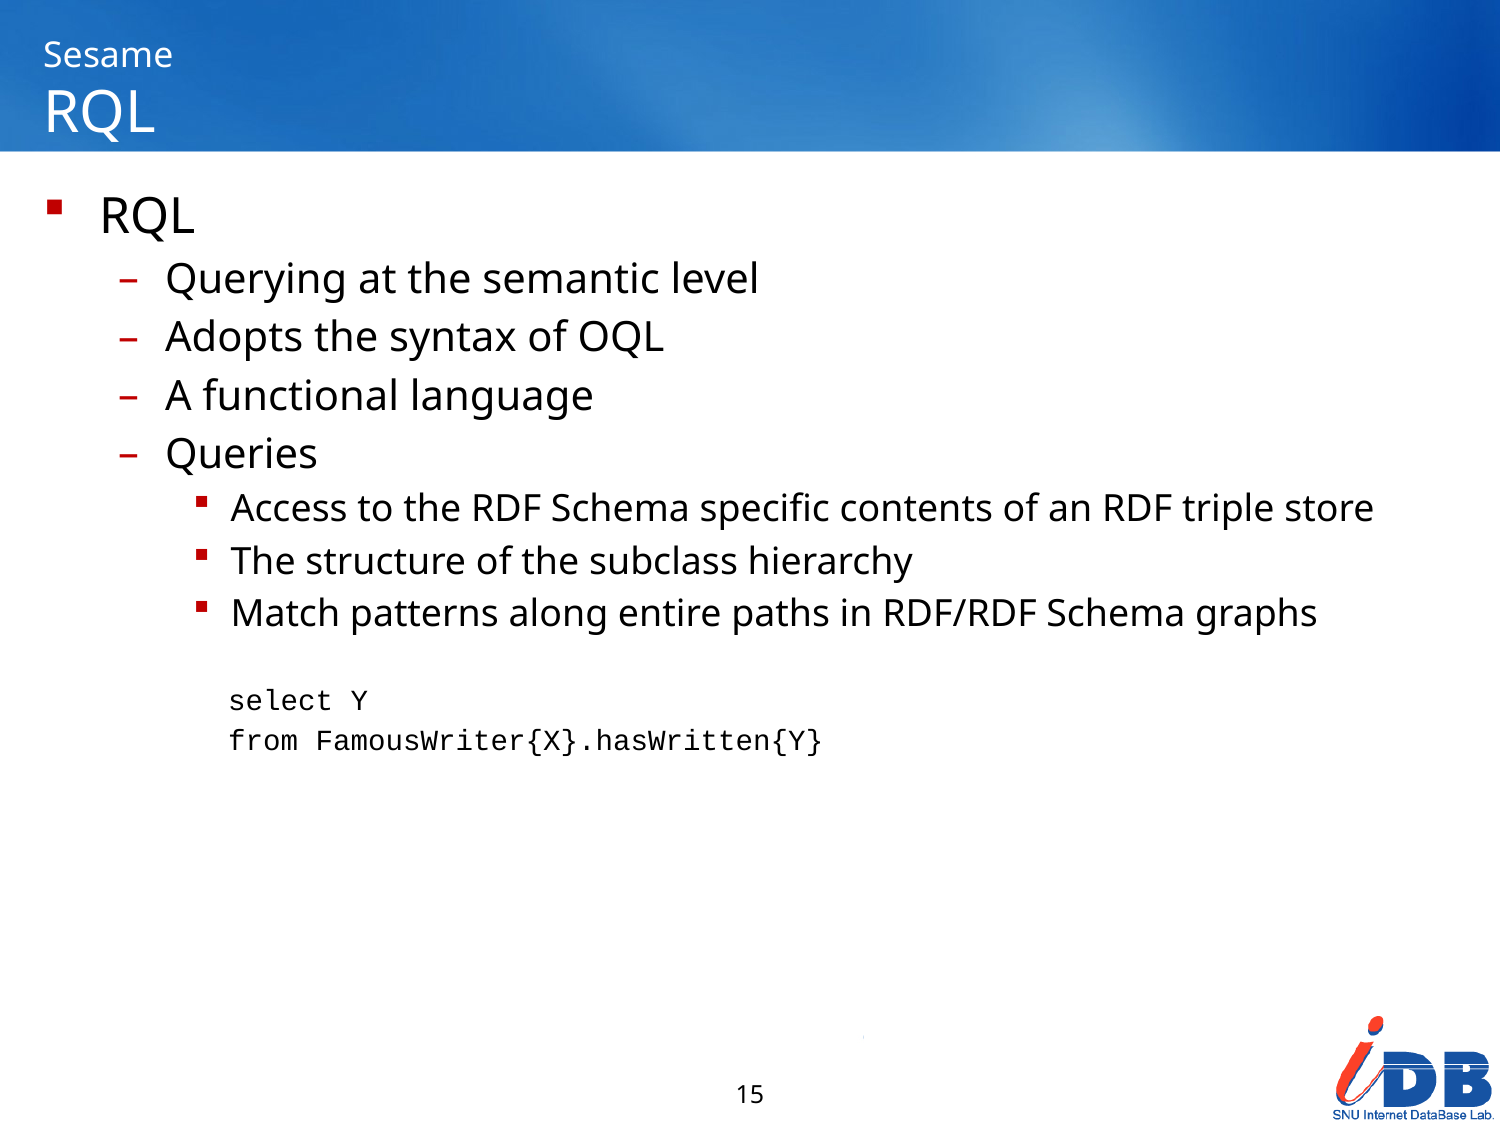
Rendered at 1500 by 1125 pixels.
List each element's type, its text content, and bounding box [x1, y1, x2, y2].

title Sesame RQL [28, 23, 1472, 153]
picture [0, 0, 1500, 1125]
slide_number 15 [697, 1078, 803, 1114]
list RQL Querying at the semantic level Adopts the syntax of OQL A functional language Queries Access to the RDF Schema specific contents of an RDF triple store The structure of the subclass hierarchy Match patterns along entire paths in RDF/RDF Schema graphs select Y from FamousWriter{X}.hasWritten{Y} [28, 175, 1472, 1067]
